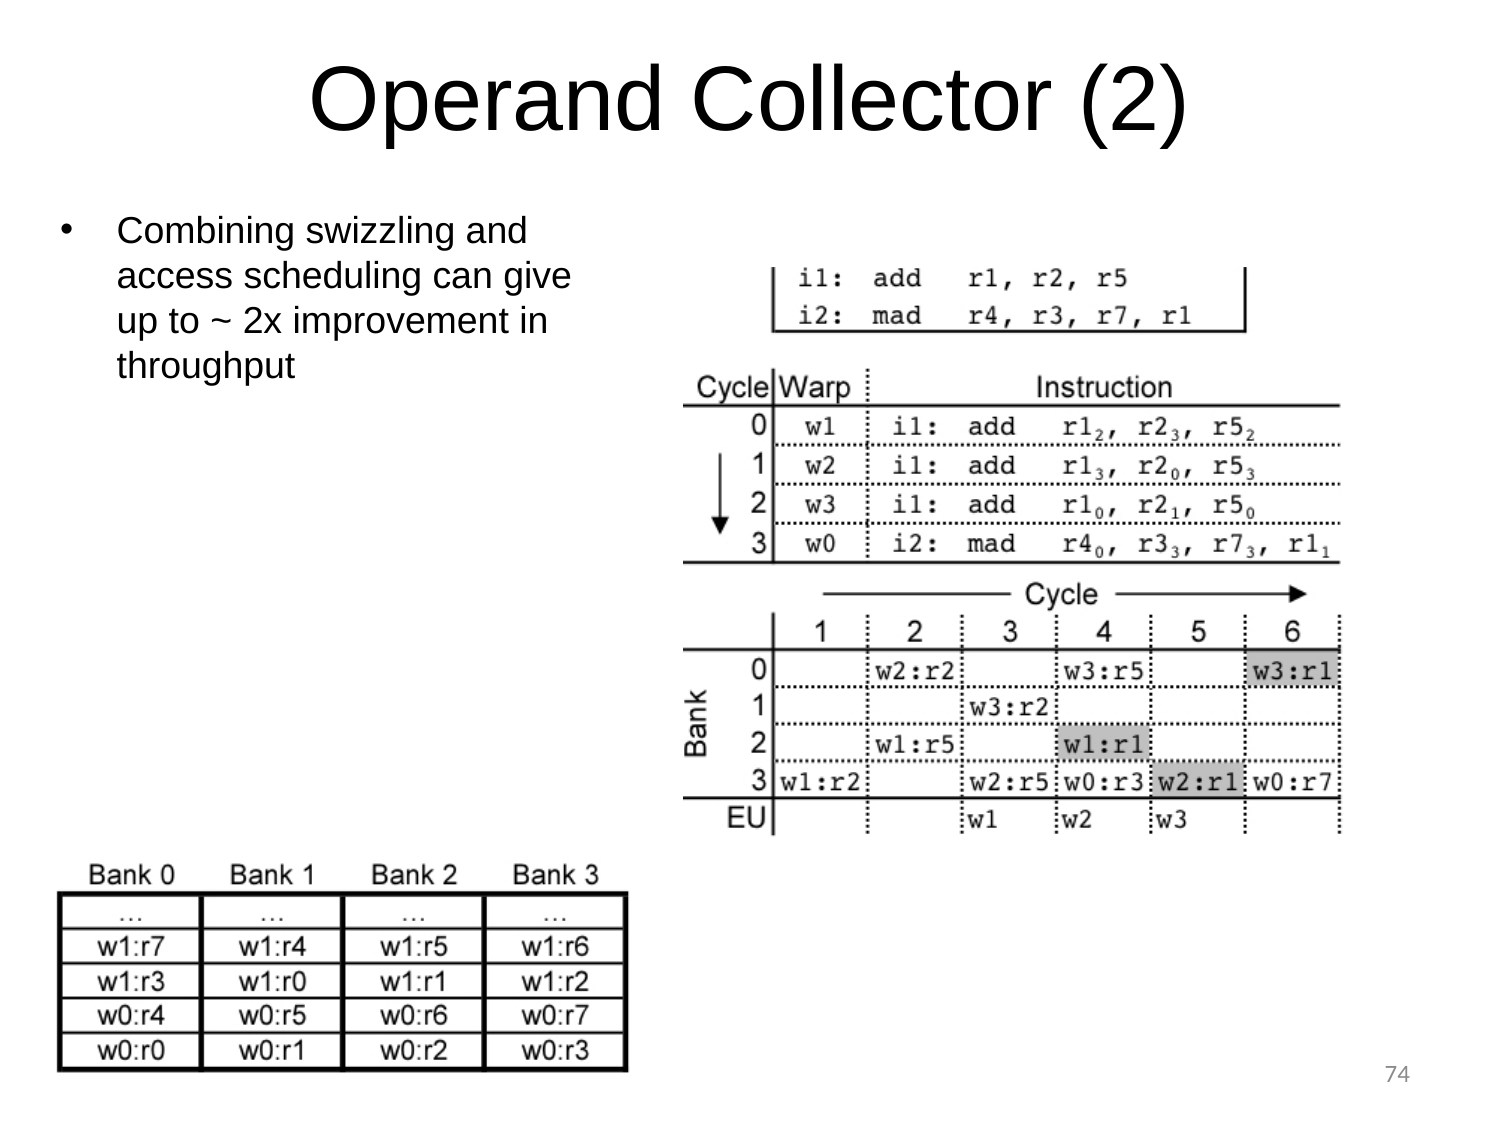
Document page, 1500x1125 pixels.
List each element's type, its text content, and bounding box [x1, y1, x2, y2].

picture [46, 855, 634, 1074]
title Operand Collector (2) [112, 0, 1388, 188]
picture [682, 267, 1345, 837]
list Combining swizzling and access scheduling can give up to ~ 2x improvement in throughput [45, 198, 597, 689]
slide_number 74 [1074, 1042, 1425, 1103]
